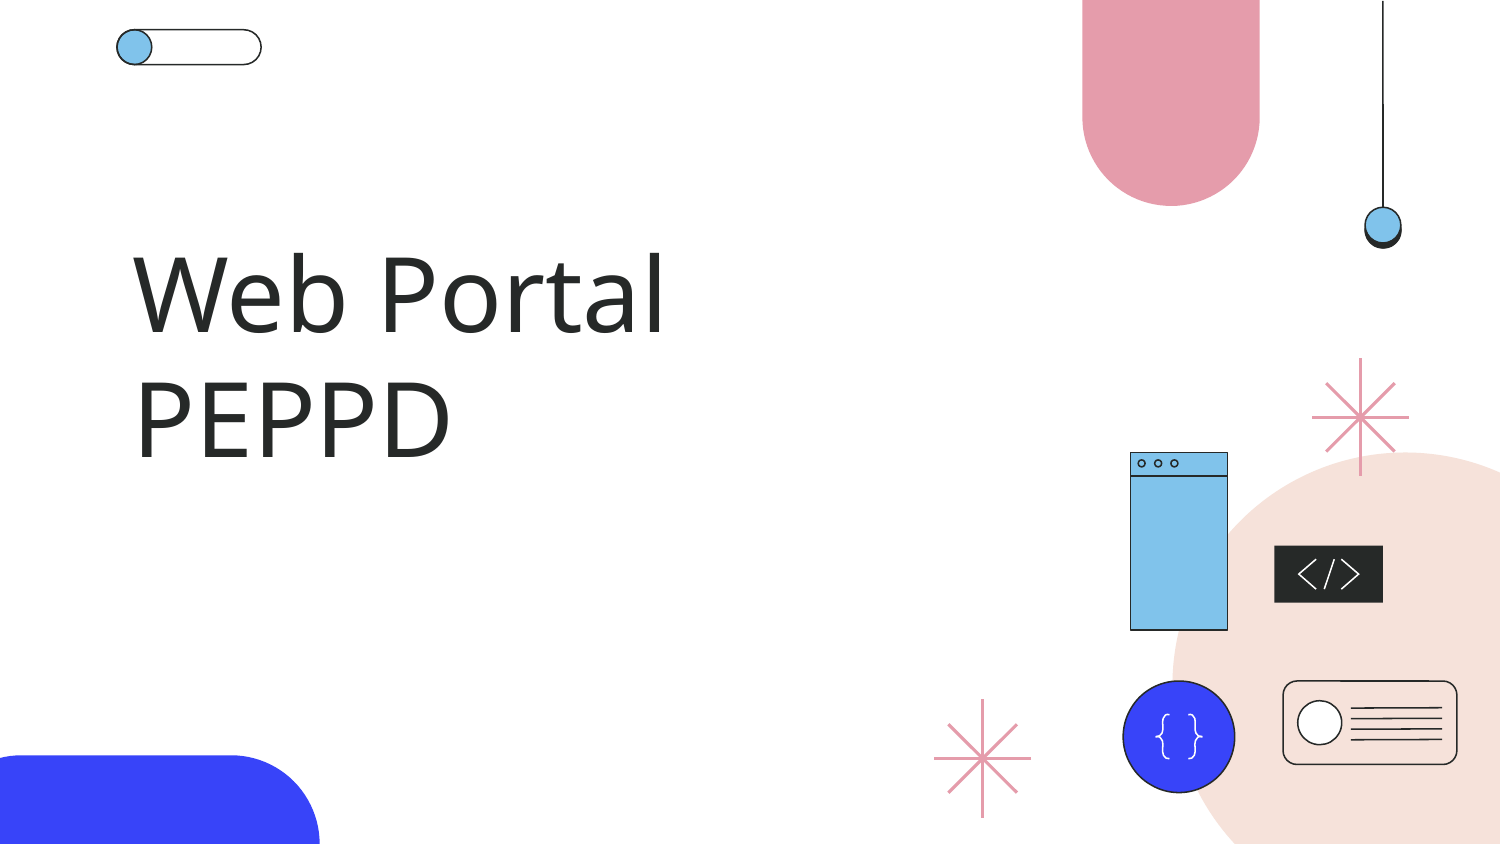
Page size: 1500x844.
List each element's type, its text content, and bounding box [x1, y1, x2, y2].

text_box [1082, 0, 1260, 206]
title Web Portal PEPPD [116, 205, 967, 494]
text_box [933, 358, 1458, 818]
